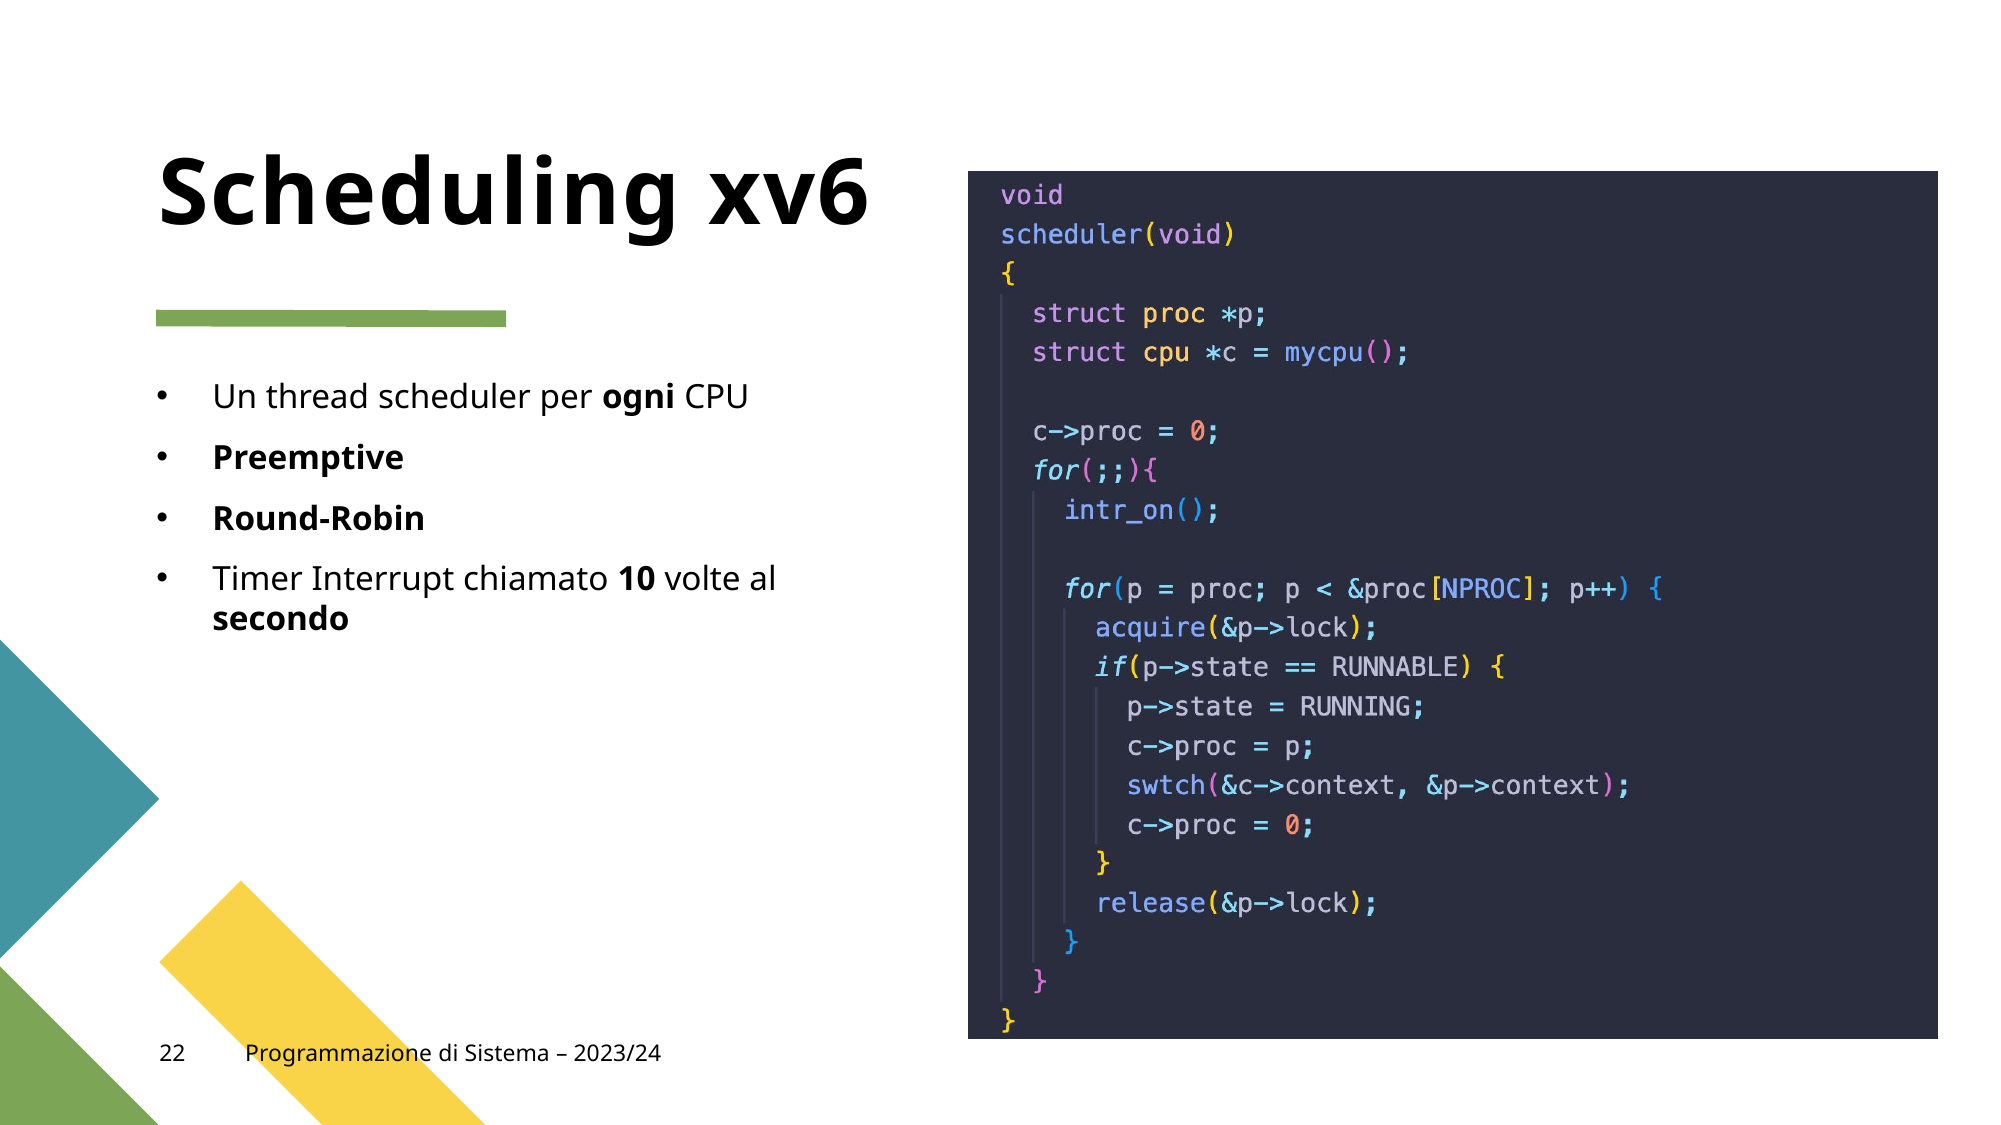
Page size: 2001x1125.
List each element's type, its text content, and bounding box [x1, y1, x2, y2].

title Scheduling xv6 [158, 144, 969, 245]
list Un thread scheduler per ogni CPU Preemptive Round-Robin Timer Interrupt chiamato 10 volte al secondo [156, 375, 907, 835]
footer Programmazione di Sistema – 2023/24 [245, 1038, 664, 1080]
slide_number 22 [159, 1038, 245, 1080]
picture [968, 171, 1938, 1039]
